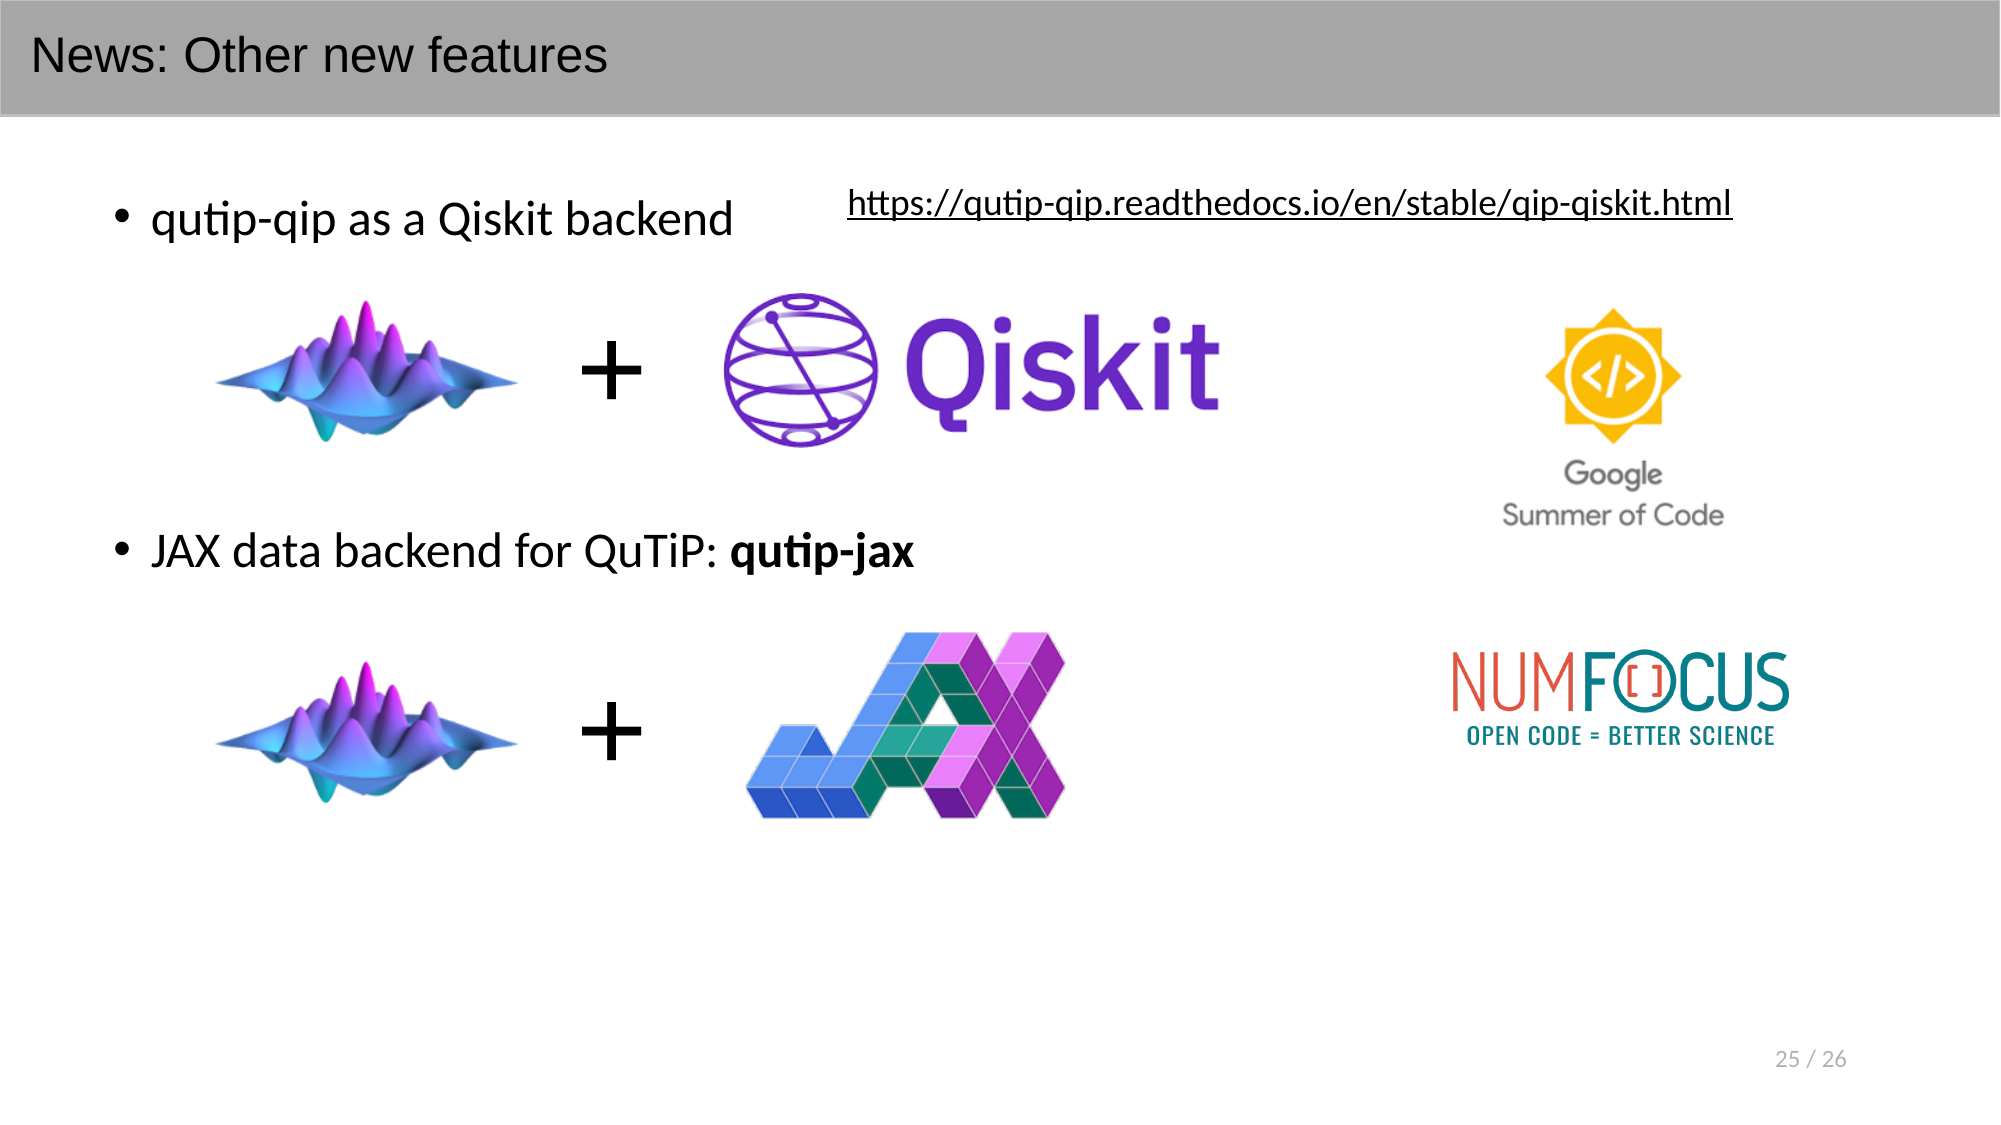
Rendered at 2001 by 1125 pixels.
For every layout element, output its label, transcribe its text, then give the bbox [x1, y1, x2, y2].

picture [576, 696, 647, 766]
slide_number 25 / 26 [1412, 1042, 1863, 1103]
text_box https://qutip-qip.readthedocs.io/en/stable/qip-qiskit.html [832, 170, 1834, 231]
picture [188, 644, 541, 819]
picture [1483, 293, 1746, 556]
list qutip-qip as a Qiskit backend JAX data backend for QuTiP: qutip-jax [98, 147, 1257, 851]
picture [1444, 637, 1797, 756]
picture [745, 632, 1066, 819]
picture [576, 335, 647, 405]
list News: Other new features [15, 21, 1960, 111]
picture [188, 283, 541, 458]
picture [723, 293, 1221, 448]
